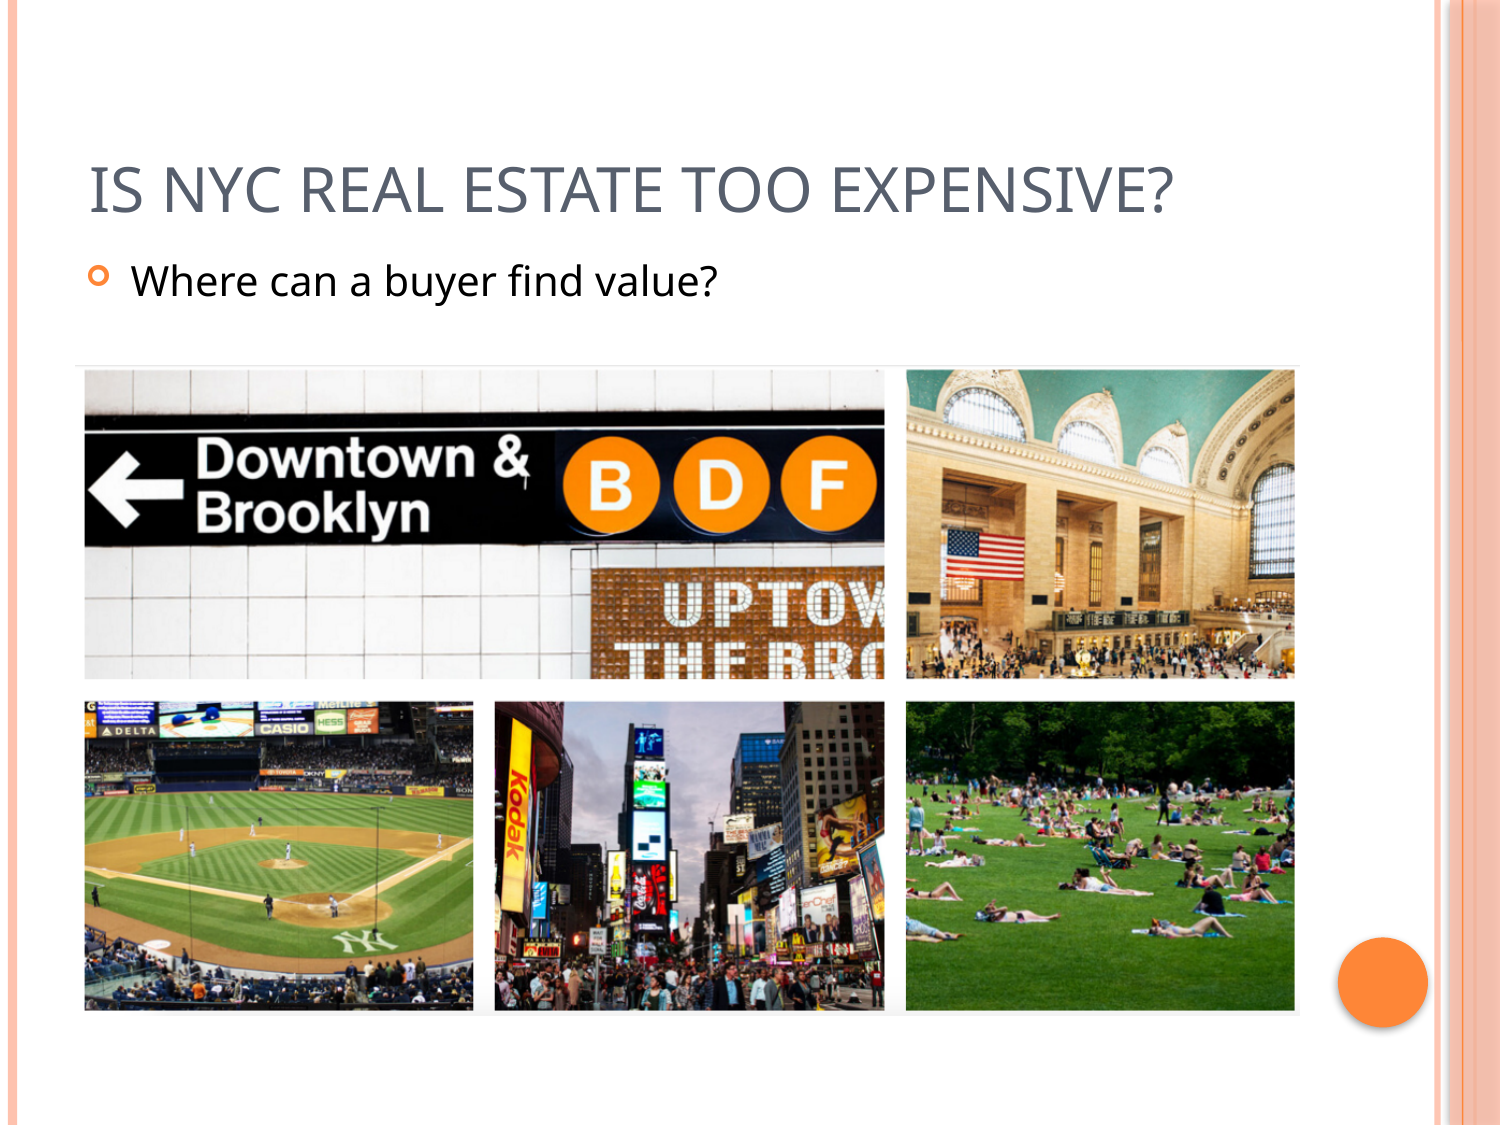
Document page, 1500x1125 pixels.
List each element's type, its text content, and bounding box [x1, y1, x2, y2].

text_box Where can a buyer find value? [70, 247, 1296, 291]
title Is NYC Real Estate Too Expensive? [75, 45, 1300, 233]
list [74, 290, 1301, 1091]
